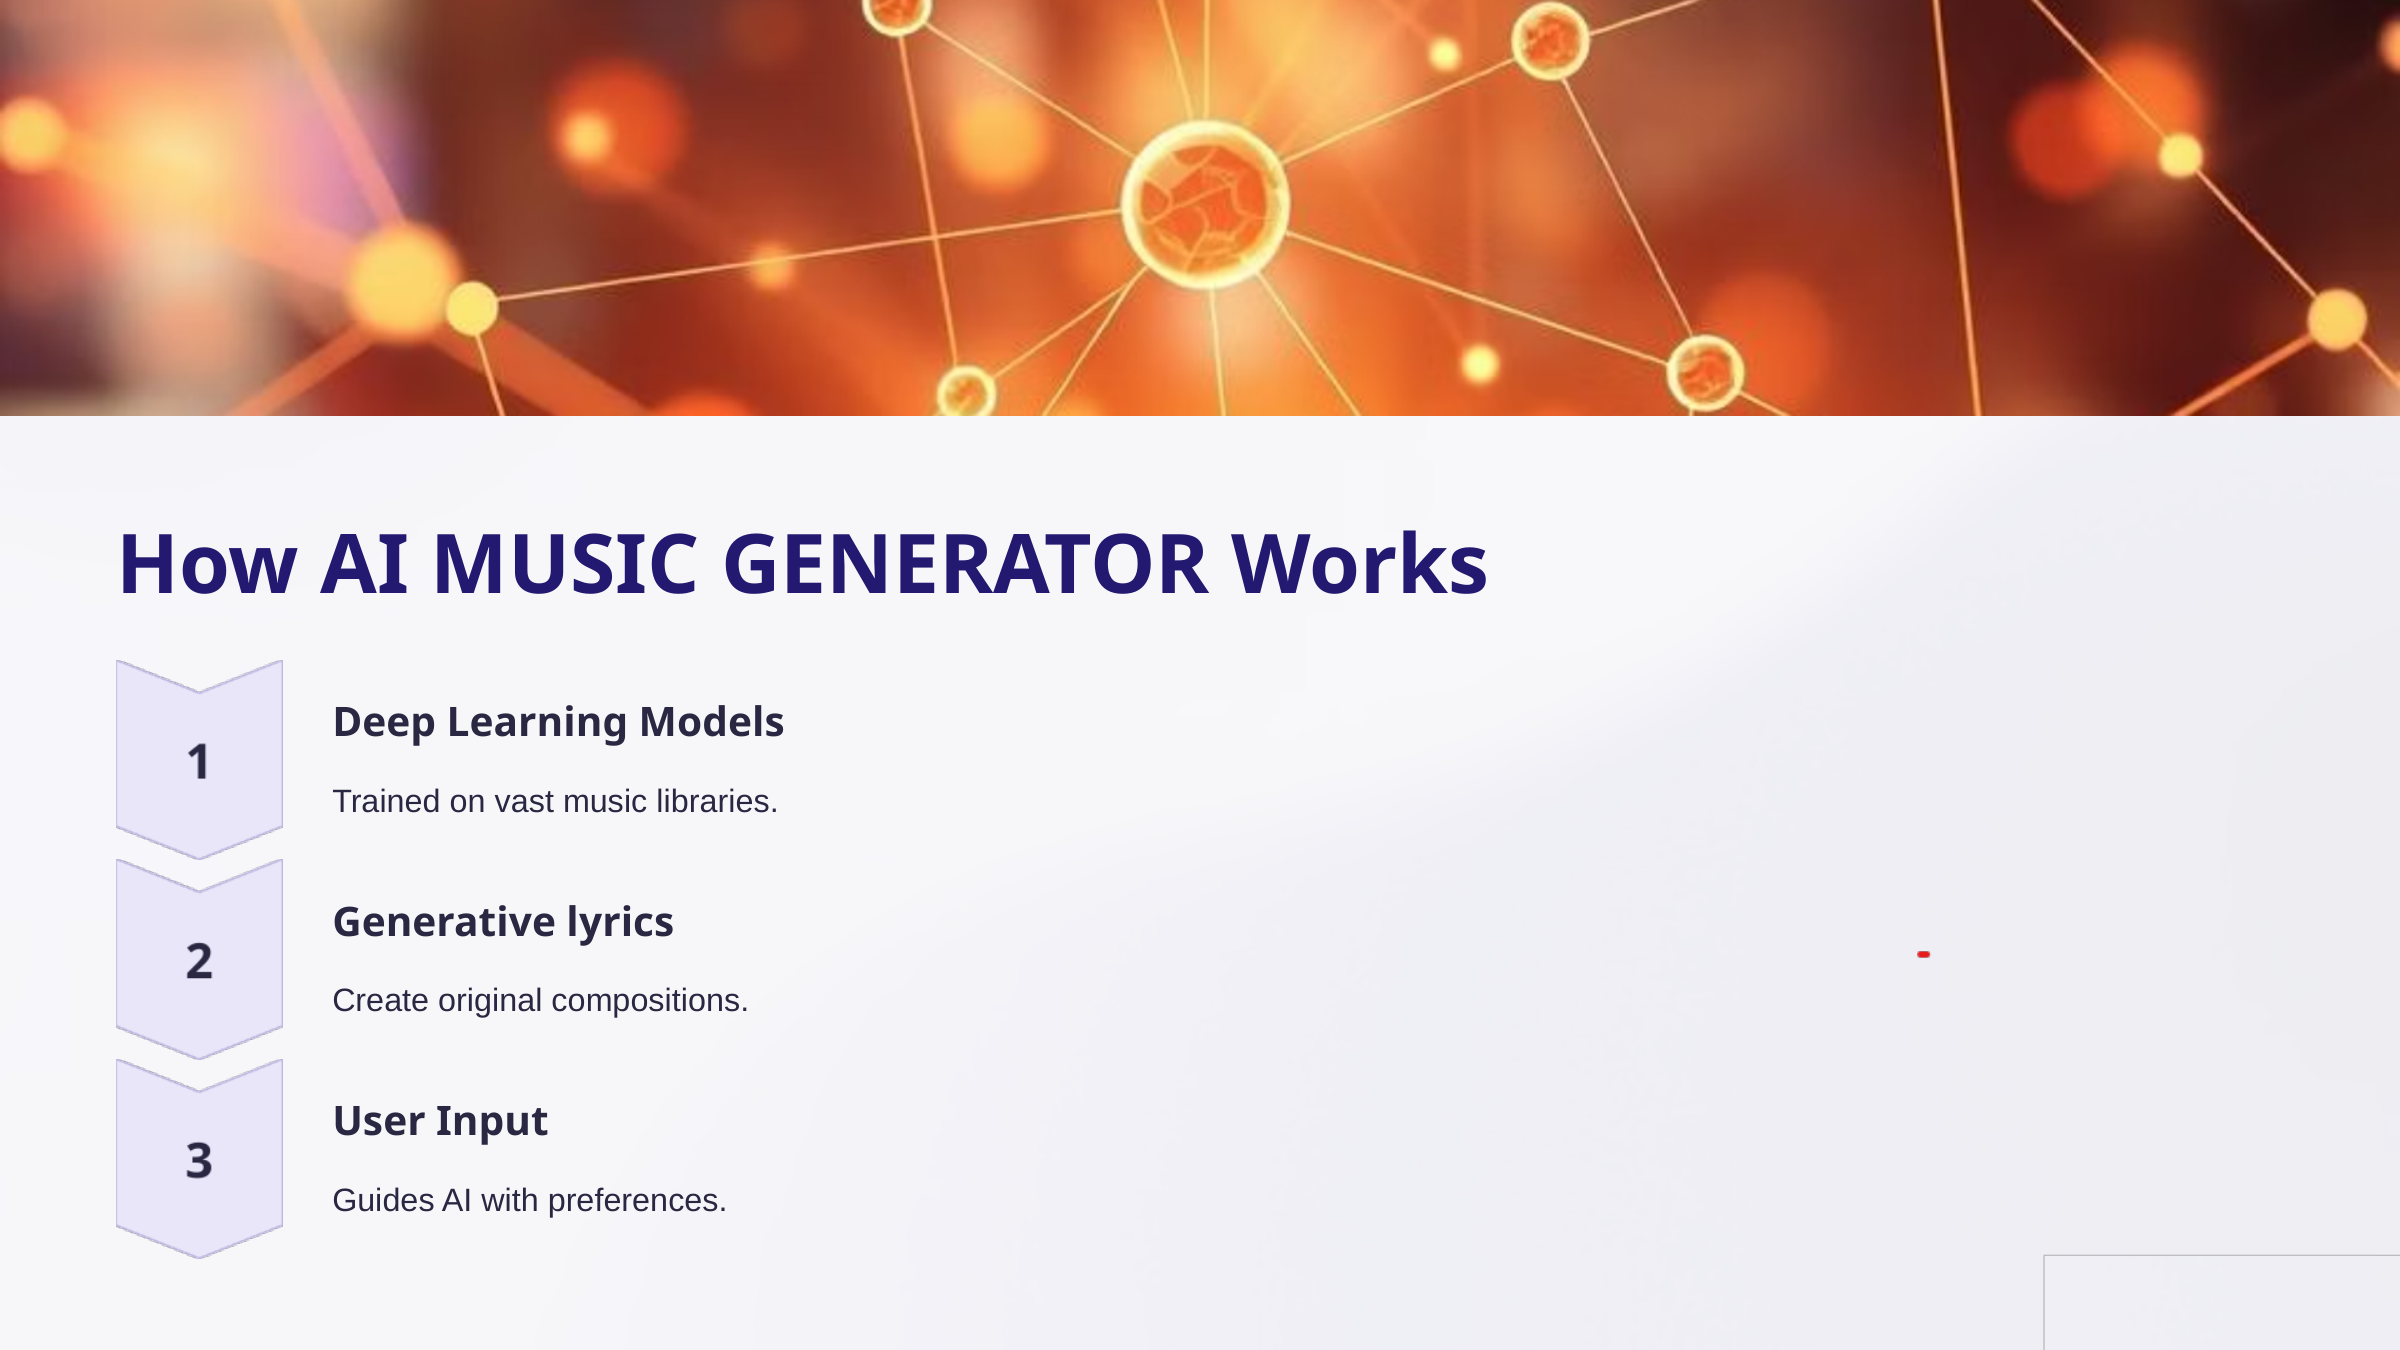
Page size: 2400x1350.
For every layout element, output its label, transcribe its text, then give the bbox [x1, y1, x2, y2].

text_box Guides AI with preferences. [332, 1164, 1916, 1218]
text_box Trained on vast music libraries. [332, 765, 2284, 819]
text_box How AI MUSIC GENERATOR Works [116, 506, 1460, 611]
picture [0, 0, 2400, 416]
text_box Create original compositions. [332, 965, 1916, 1019]
text_box Generative lyrics [332, 893, 748, 946]
picture [116, 660, 283, 1259]
text_box User Input [332, 1092, 748, 1145]
picture [1916, 950, 2400, 1350]
text_box Deep Learning Models [332, 693, 764, 746]
